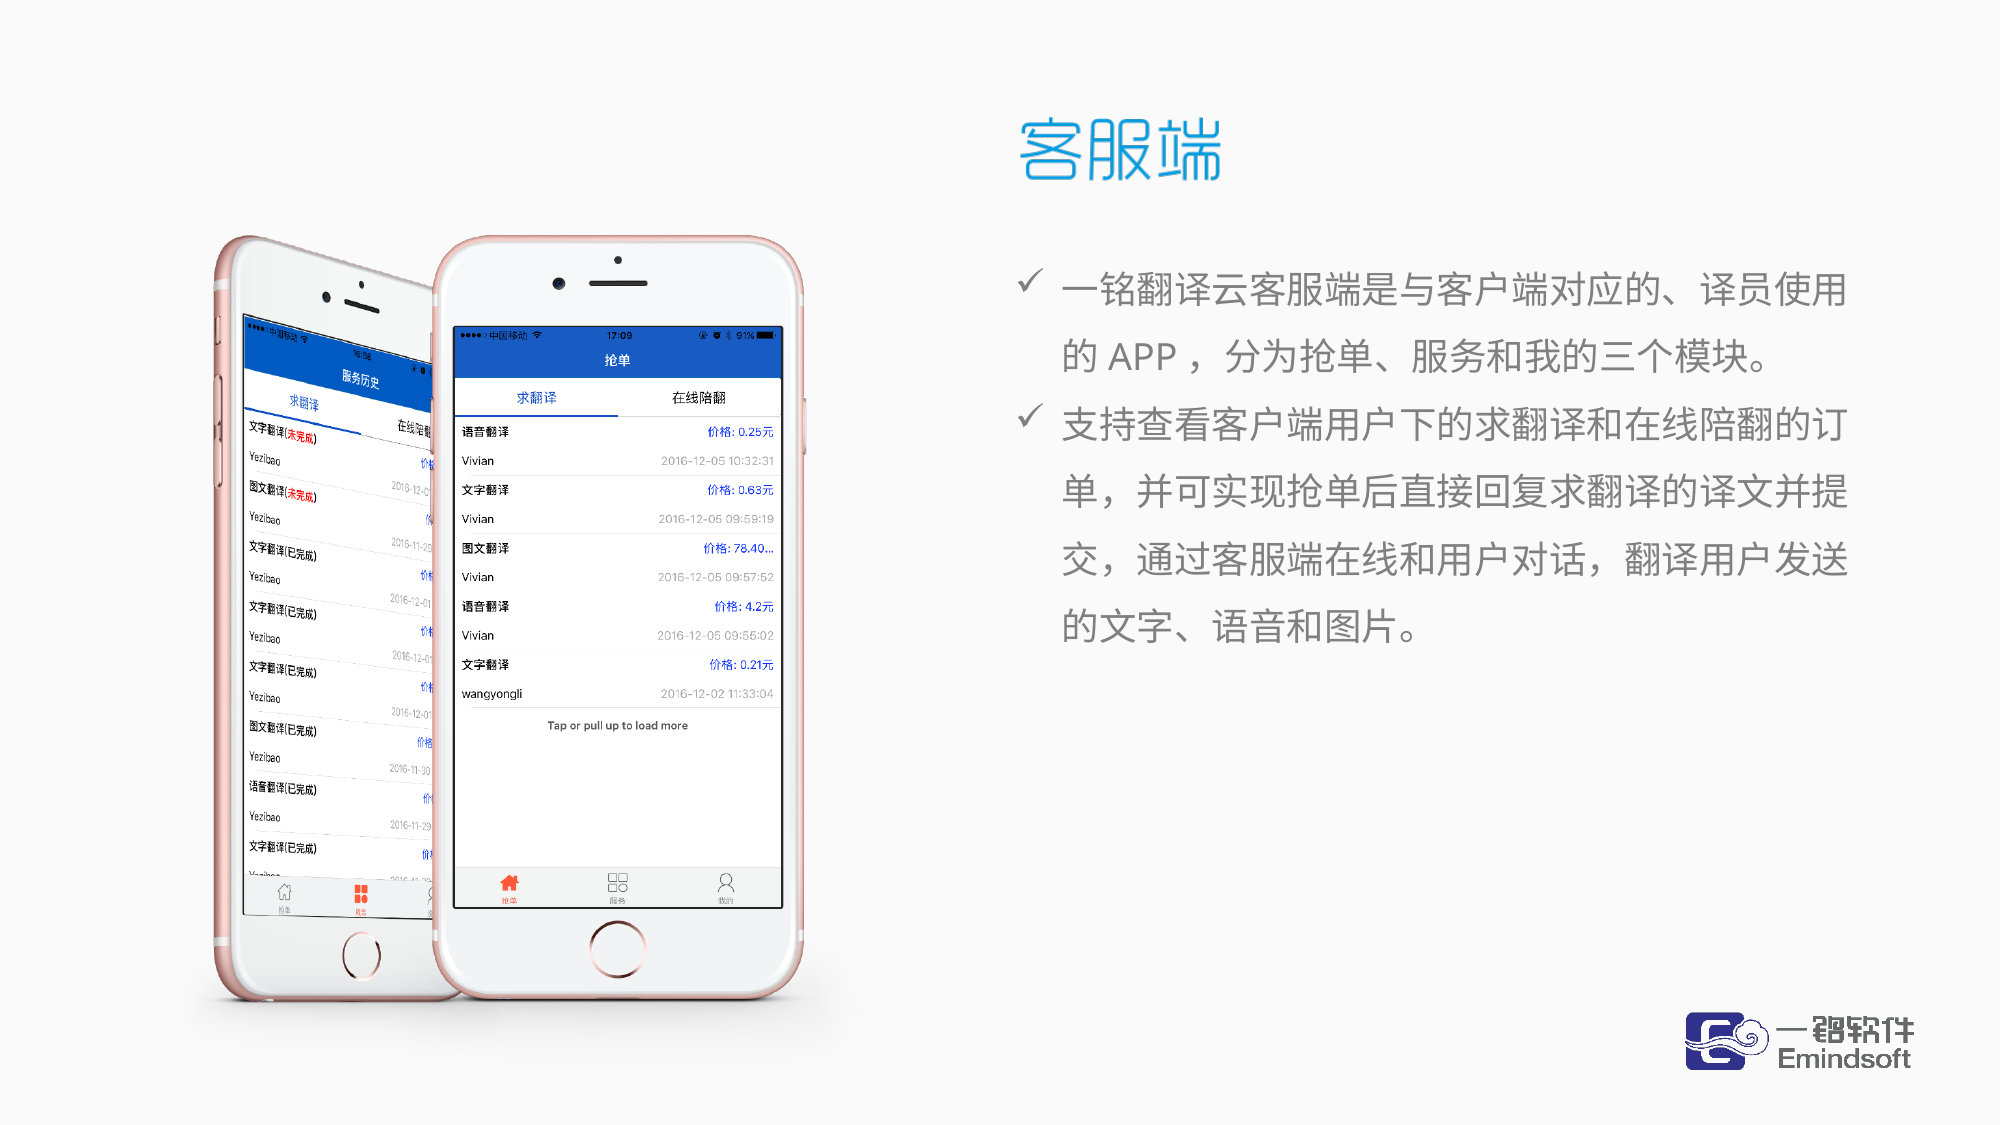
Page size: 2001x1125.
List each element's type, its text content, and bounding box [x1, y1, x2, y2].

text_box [383, 235, 863, 1076]
picture [175, 235, 383, 1056]
text_box 一铭翻译云客服端是与客户端对应的、译员使用的APP，分为抢单、服务和我的三个模块。 支持查看客户端用户下的求翻译和在线陪翻的订单，并可实现抢单后直接回复求翻译的译文并提交，通过客服端在线和用户对话，翻译用户发送的文字、语音和图片。 [999, 235, 1874, 656]
picture [1685, 1006, 1914, 1070]
picture [977, 94, 1265, 236]
